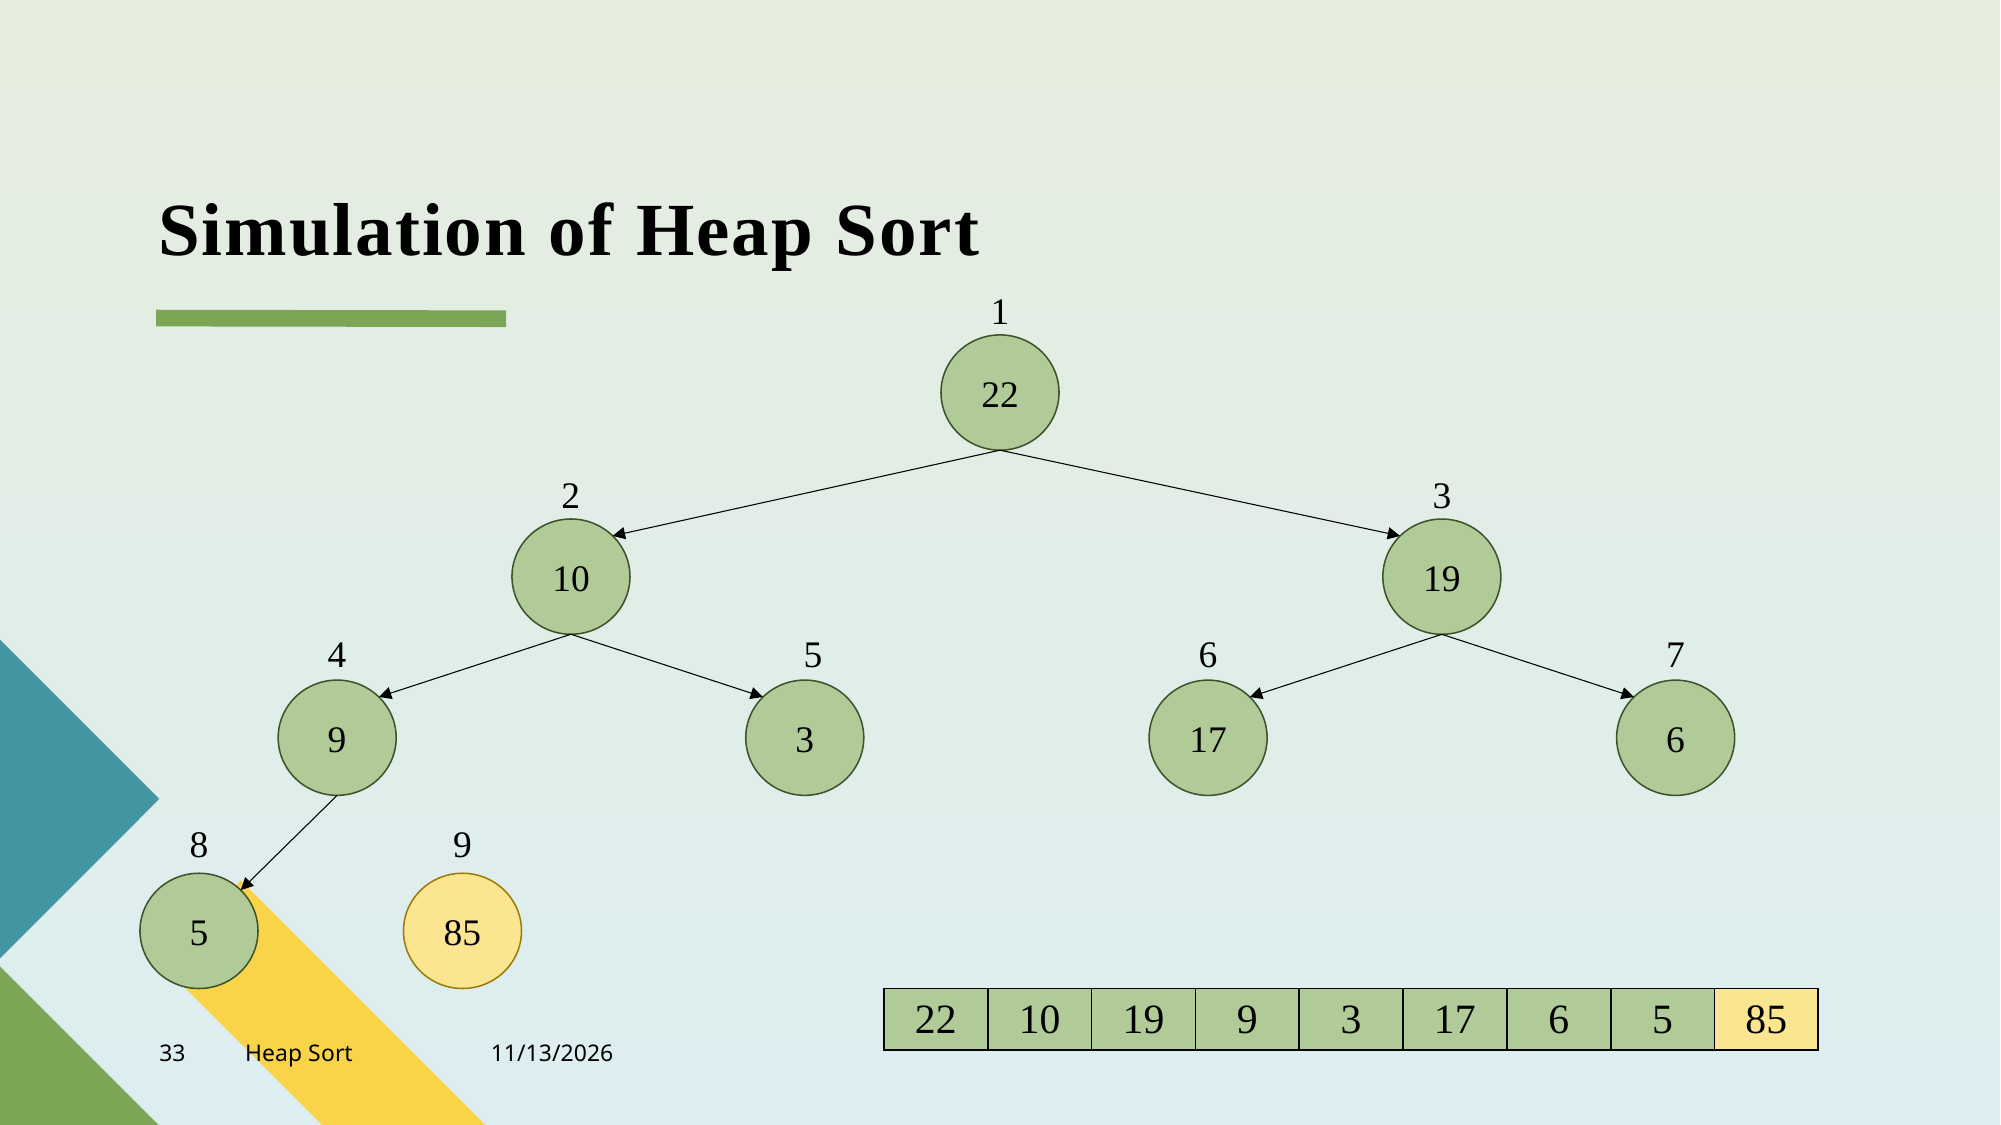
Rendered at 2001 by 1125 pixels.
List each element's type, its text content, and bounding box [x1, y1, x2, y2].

text_box 7 [1636, 625, 1715, 681]
table_header 10 [989, 989, 1091, 1049]
text_box 17 [1149, 681, 1268, 796]
text_box 4 [298, 625, 376, 681]
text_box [1249, 634, 1441, 698]
text_box 3 [1403, 465, 1481, 521]
table_header 6 [1508, 989, 1610, 1049]
text_box 8 [160, 815, 238, 871]
text_box 6 [1169, 625, 1247, 681]
text_box 9 [423, 815, 502, 871]
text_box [570, 634, 763, 698]
table_header 3 [1300, 989, 1402, 1049]
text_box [378, 634, 570, 698]
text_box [612, 450, 999, 536]
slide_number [491, 1038, 707, 1080]
text_box 22 [940, 337, 1060, 450]
table_header 5 [1612, 989, 1714, 1049]
text_box 85 [403, 873, 522, 989]
table_header 19 [1092, 989, 1195, 1049]
slide_number 33 [159, 1038, 246, 1080]
table_header 17 [1404, 989, 1506, 1049]
text_box 19 [1382, 521, 1501, 634]
table_header 22 [885, 989, 987, 1049]
text_box 5 [774, 625, 852, 681]
footer Heap Sort [246, 1038, 491, 1080]
title Simulation of Heap Sort [158, 195, 1634, 272]
text_box 5 [139, 873, 259, 989]
table_header 9 [1196, 989, 1298, 1049]
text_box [240, 795, 338, 891]
text_box 9 [278, 681, 397, 796]
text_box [999, 450, 1401, 536]
table_header 85 [1715, 989, 1817, 1049]
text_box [1441, 634, 1634, 698]
text_box 10 [511, 521, 631, 634]
text_box 3 [745, 681, 864, 796]
text_box 6 [1616, 681, 1735, 796]
text_box 2 [532, 465, 610, 521]
text_box 1 [961, 281, 1039, 337]
